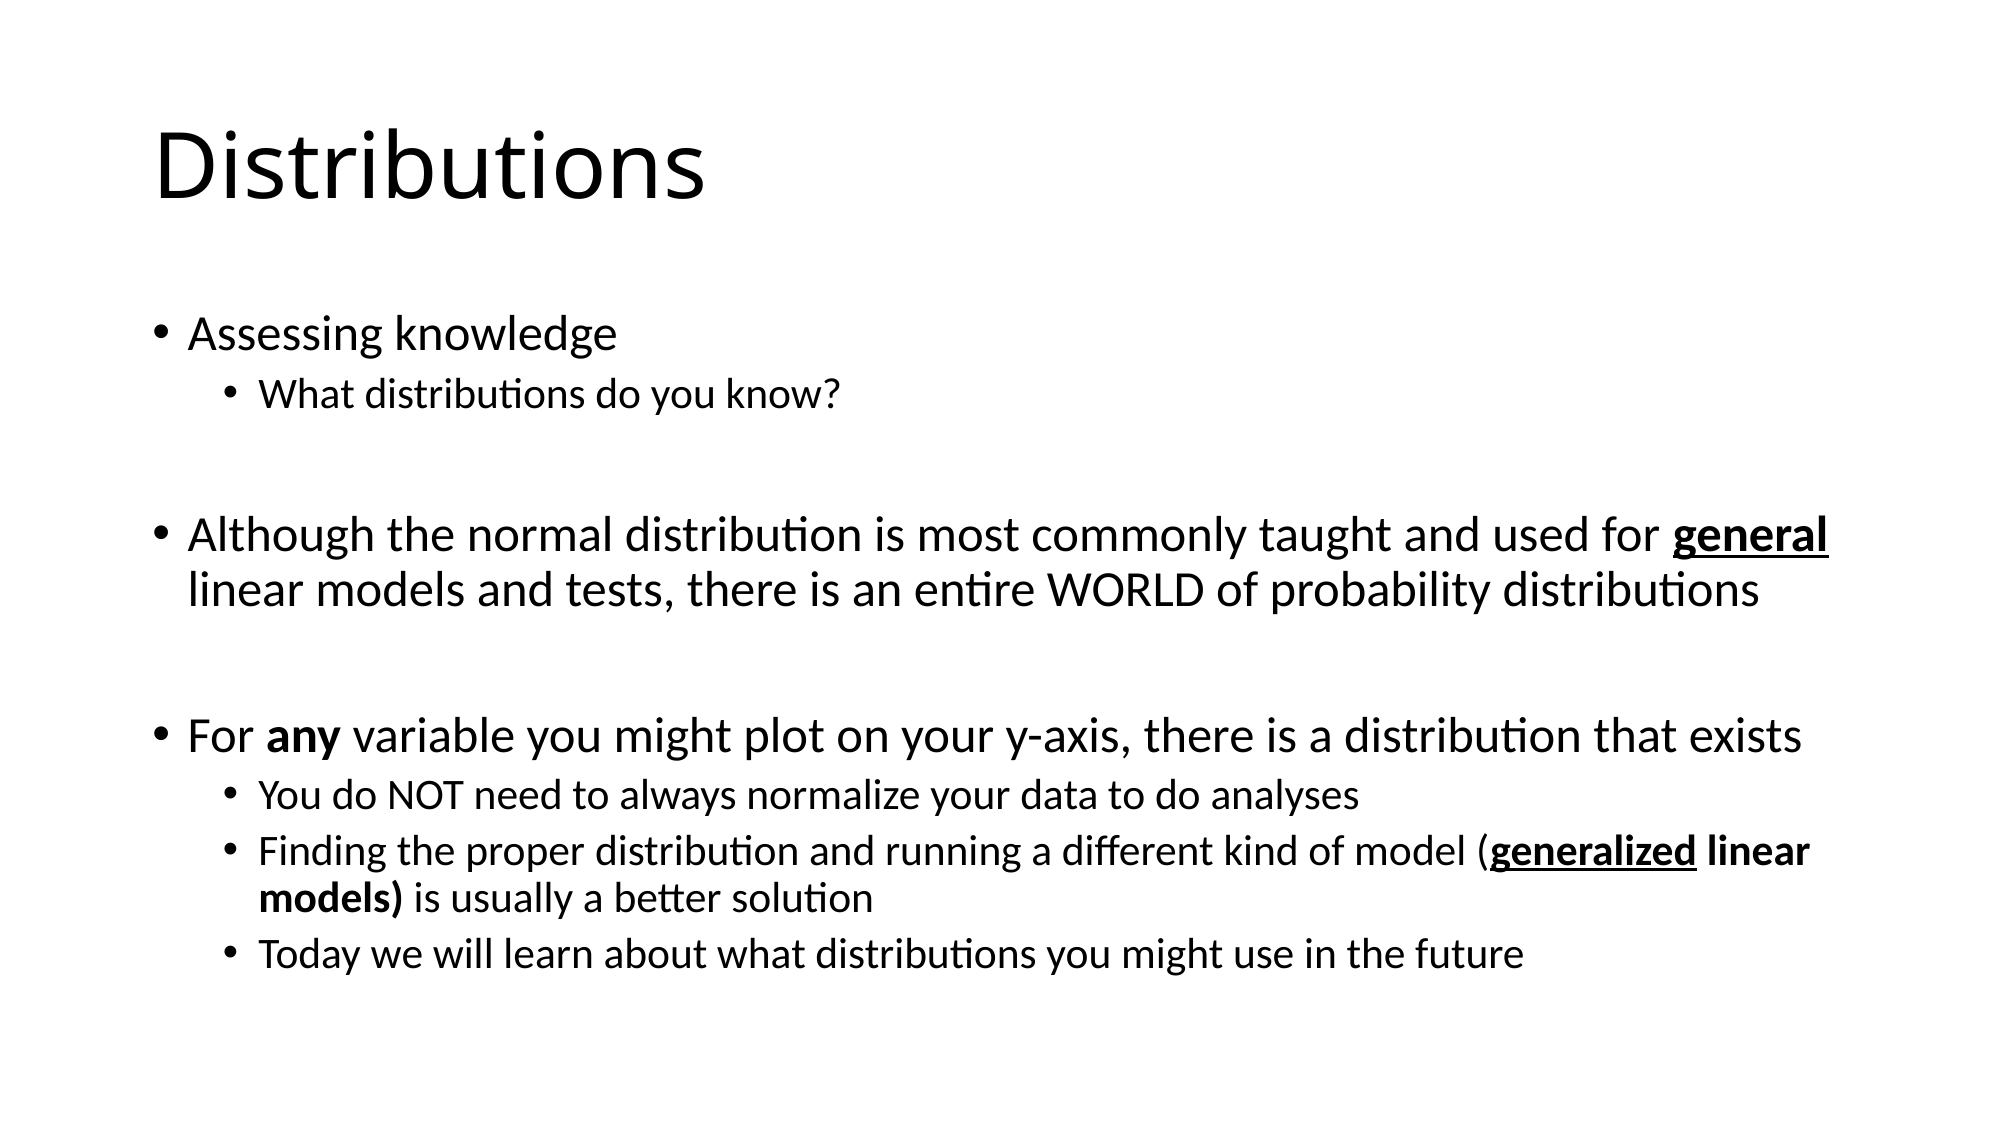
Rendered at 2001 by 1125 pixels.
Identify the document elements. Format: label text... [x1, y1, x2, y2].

list Assessing knowledge What distributions do you know? Although the normal distribution is most commonly taught and used for general linear models and tests, there is an entire WORLD of probability distributions For any variable you might plot on your y-axis, there is a distribution that exists You do NOT need to always normalize your data to do analyses Finding the proper distribution and running a different kind of model (generalized linear models) is usually a better solution Today we will learn about what distributions you might use in the future [137, 299, 1863, 1014]
title Distributions [137, 59, 1863, 278]
